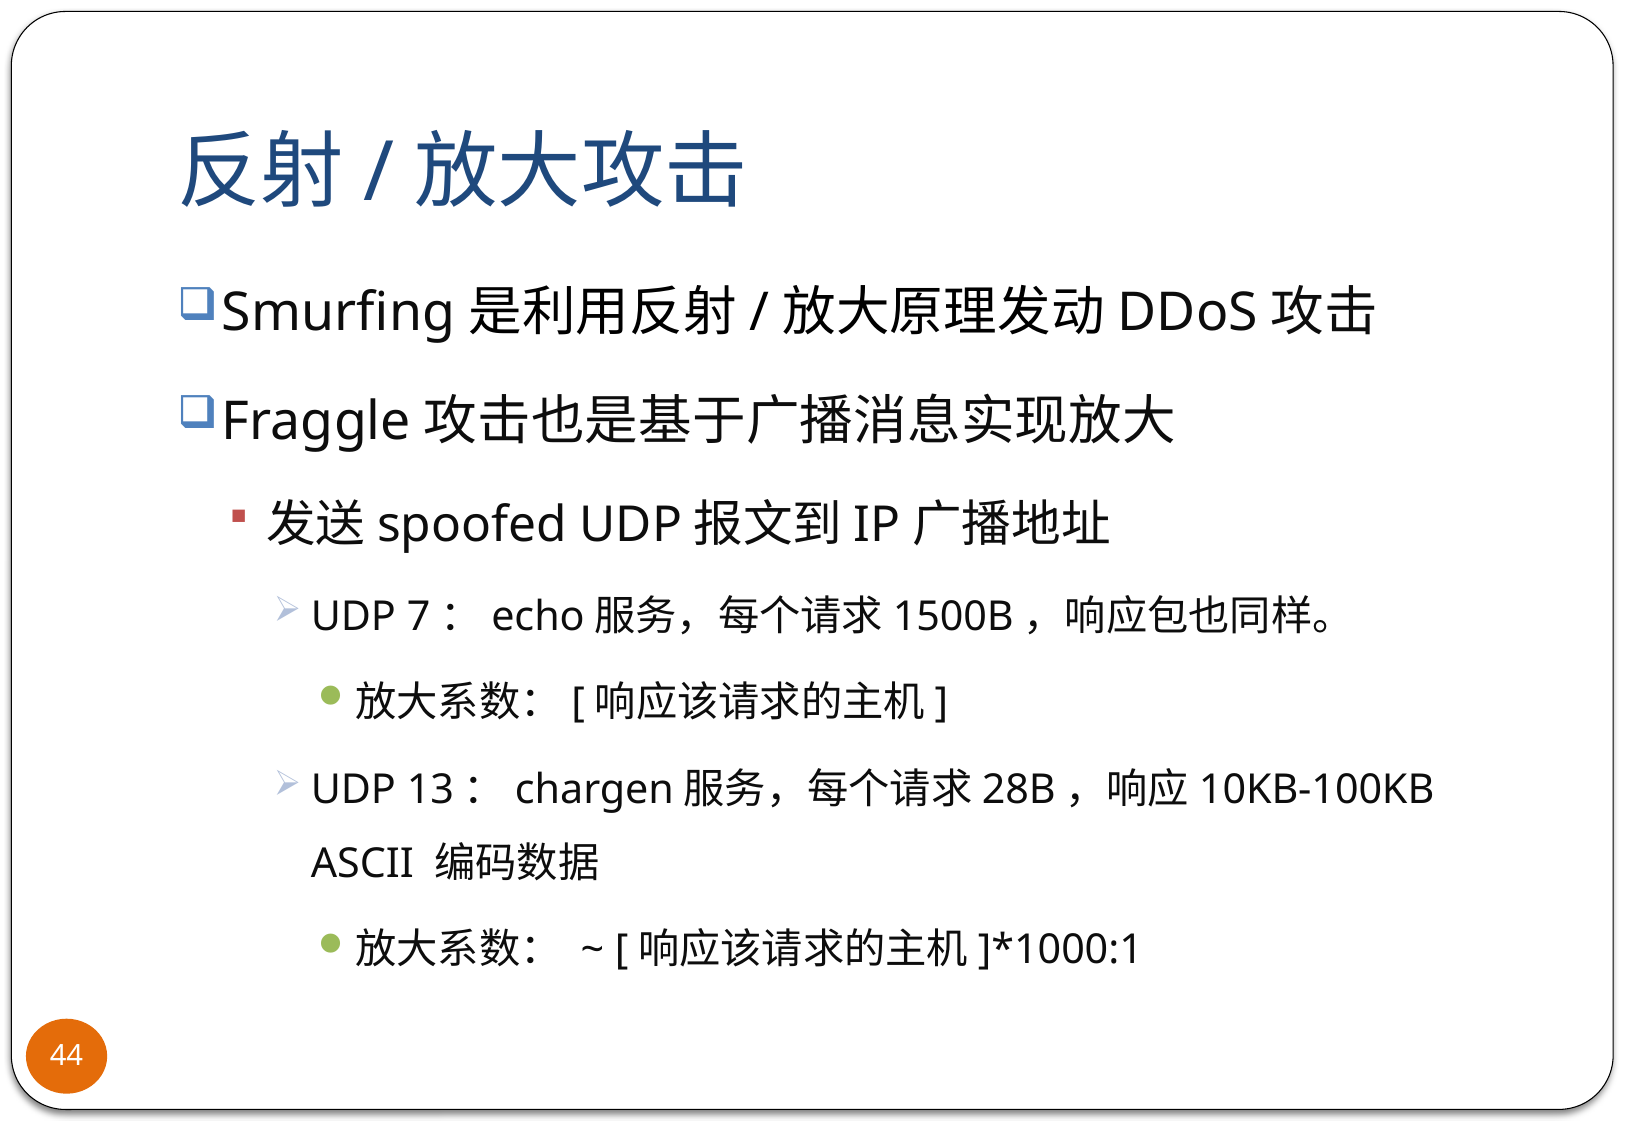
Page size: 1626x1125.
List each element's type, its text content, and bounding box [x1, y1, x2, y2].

slide_number 44 [25, 1018, 108, 1094]
title 反射/放大攻击 [162, 45, 1544, 233]
list Smurfing是利用反射/放大原理发动DDoS攻击 Fraggle攻击也是基于广播消息实现放大 发送spoofed UDP报文到IP广播地址 UDP 7：echo服务，每个请求1500B，响应包也同样。 放大系数：[响应该请求的主机] UDP 13：chargen服务，每个请求28B，响应10KB-100KB ASCII 编码数据 放大系数： ~ [响应该请求的主机]*1000:1 [162, 237, 1544, 988]
